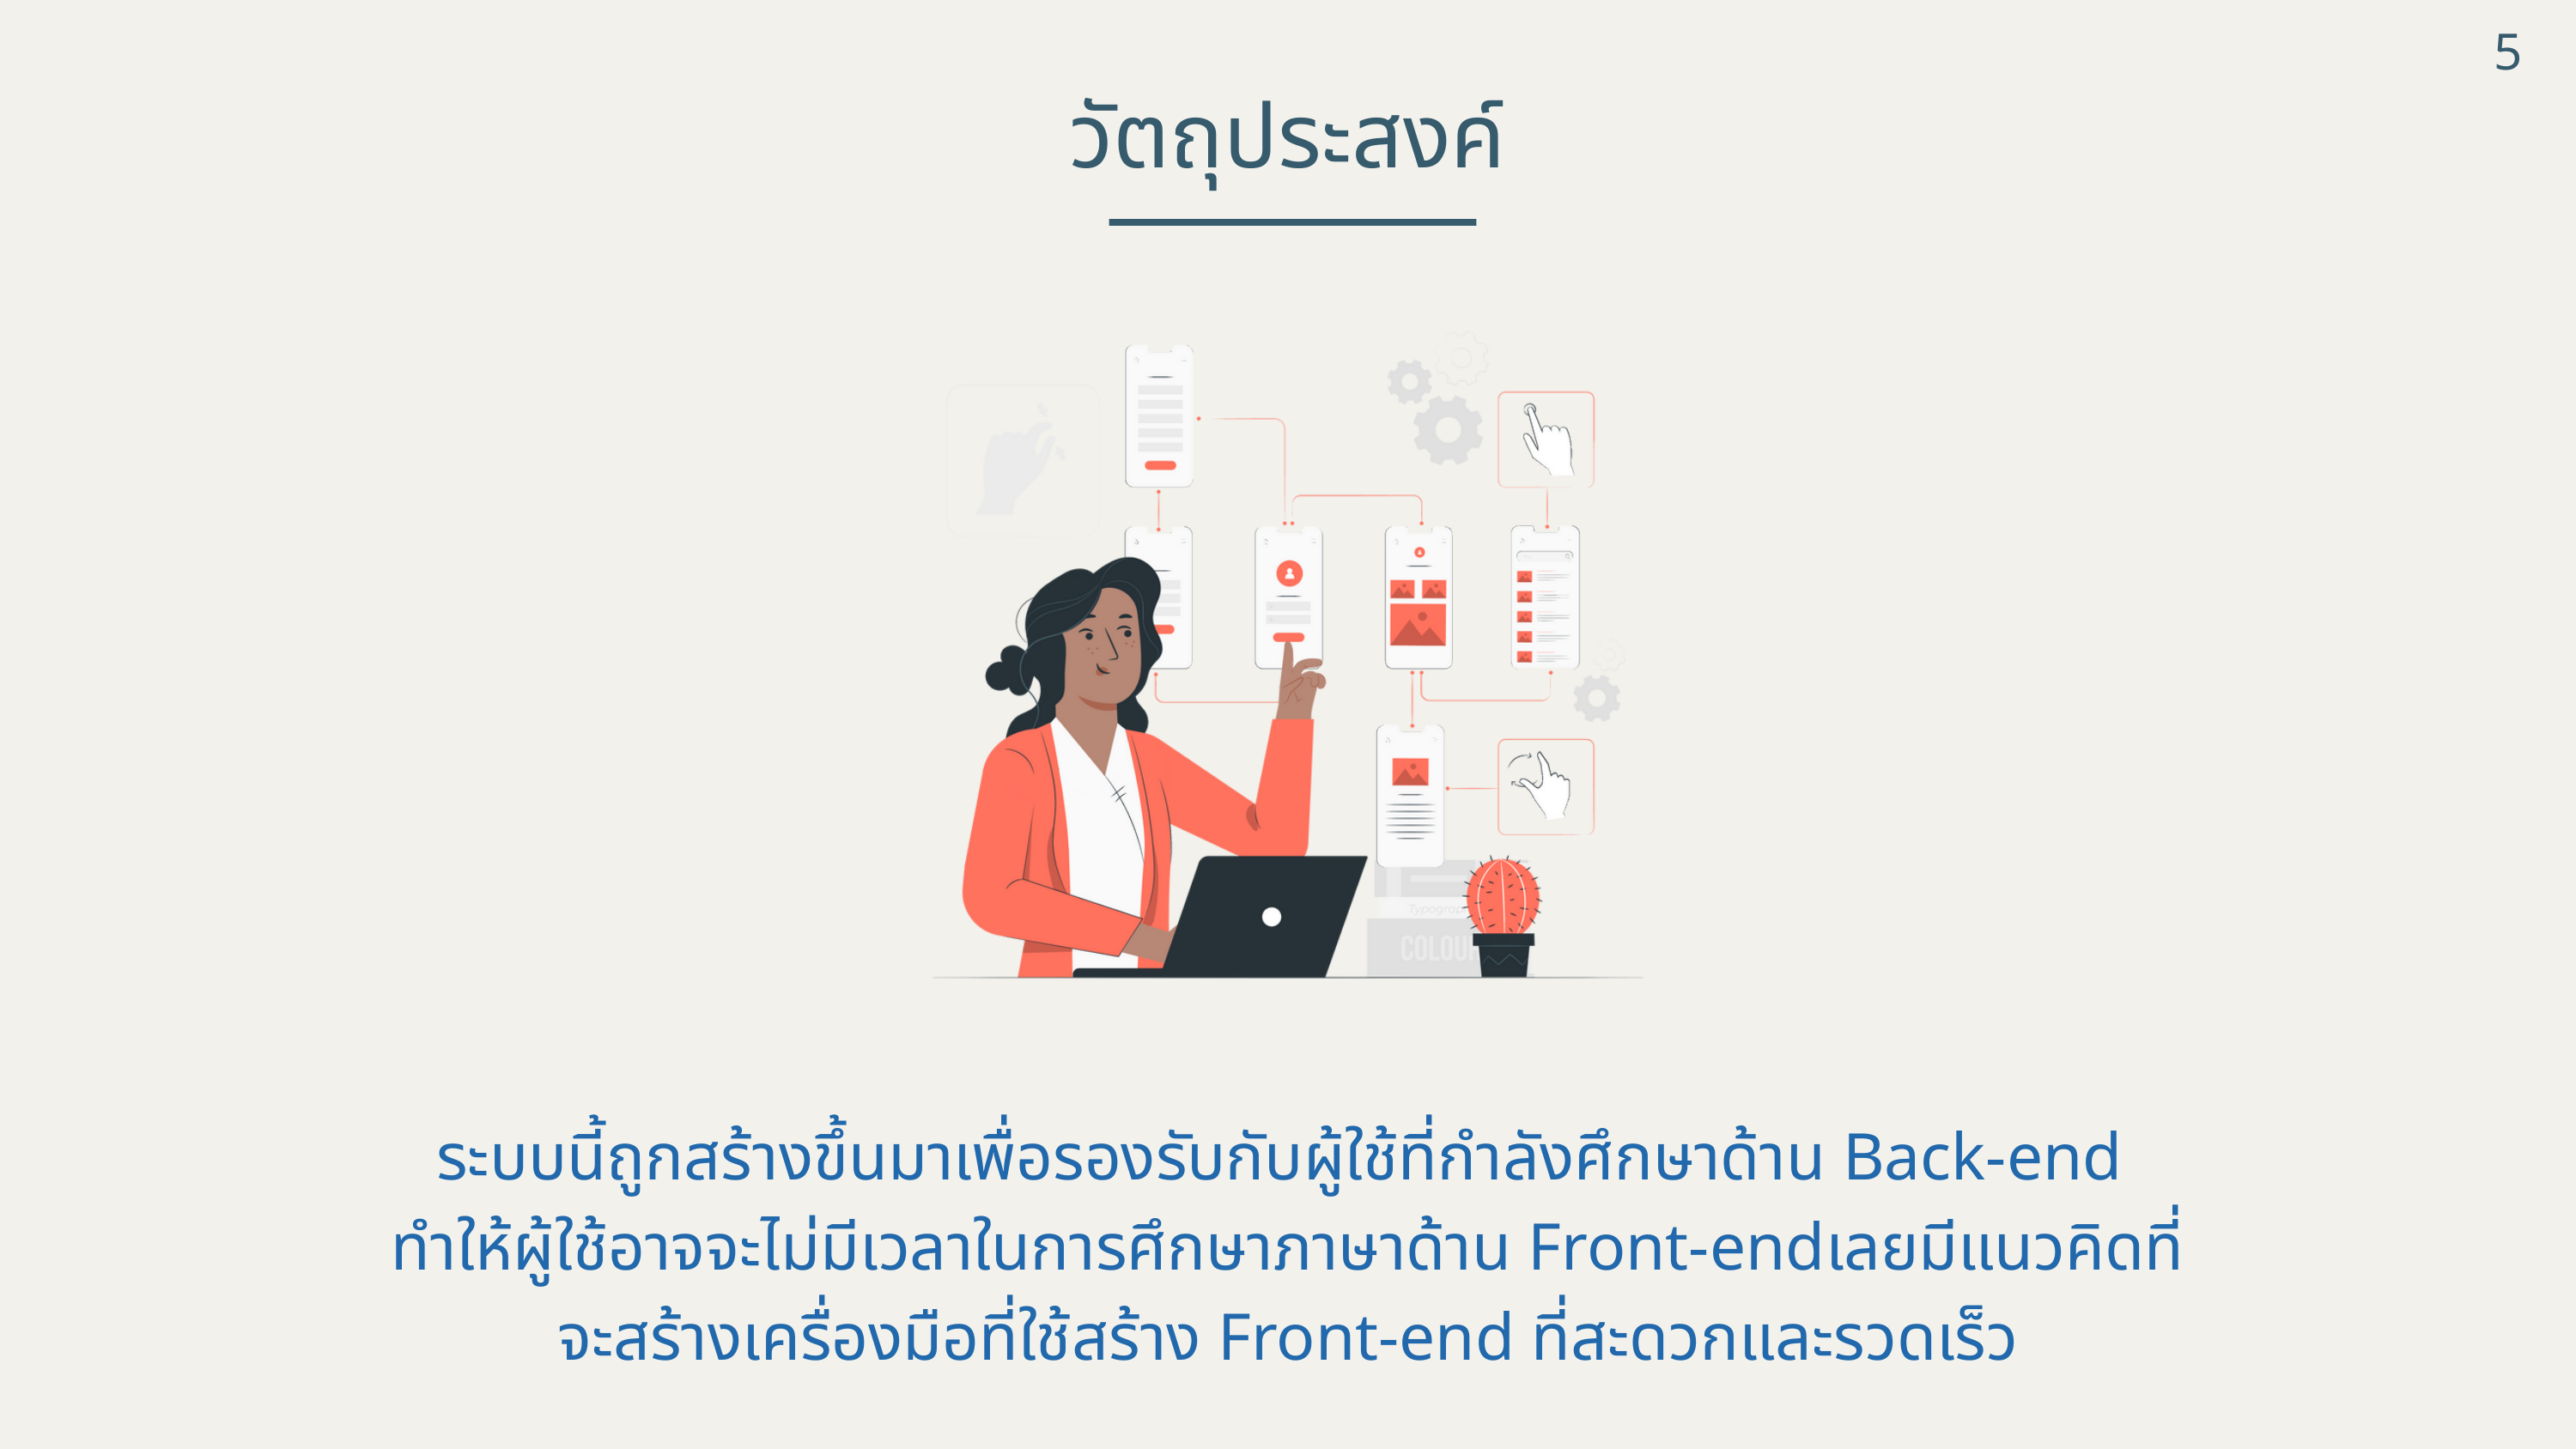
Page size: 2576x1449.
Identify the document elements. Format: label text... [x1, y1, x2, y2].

text_box [896, 258, 1680, 1042]
text_box 5 [2464, 18, 2553, 80]
text_box ระบบนี้ถูกสร้างขึ้นมาเพื่อรองรับกับผู้ใช้ที่กำลังศึกษาด้าน Back-end ทำให้ผู้ใช้อาจจะไม่มีเวลาในการศึกษาภาษาด้าน Front-endเลยมีแนวคิดที่จะสร้างเครื่องมือที่ใช้สร้าง Front-end ที่สะดวกและรวดเร็ว [371, 1102, 2205, 1373]
text_box วัตถุประสงค์ [466, 76, 2110, 186]
